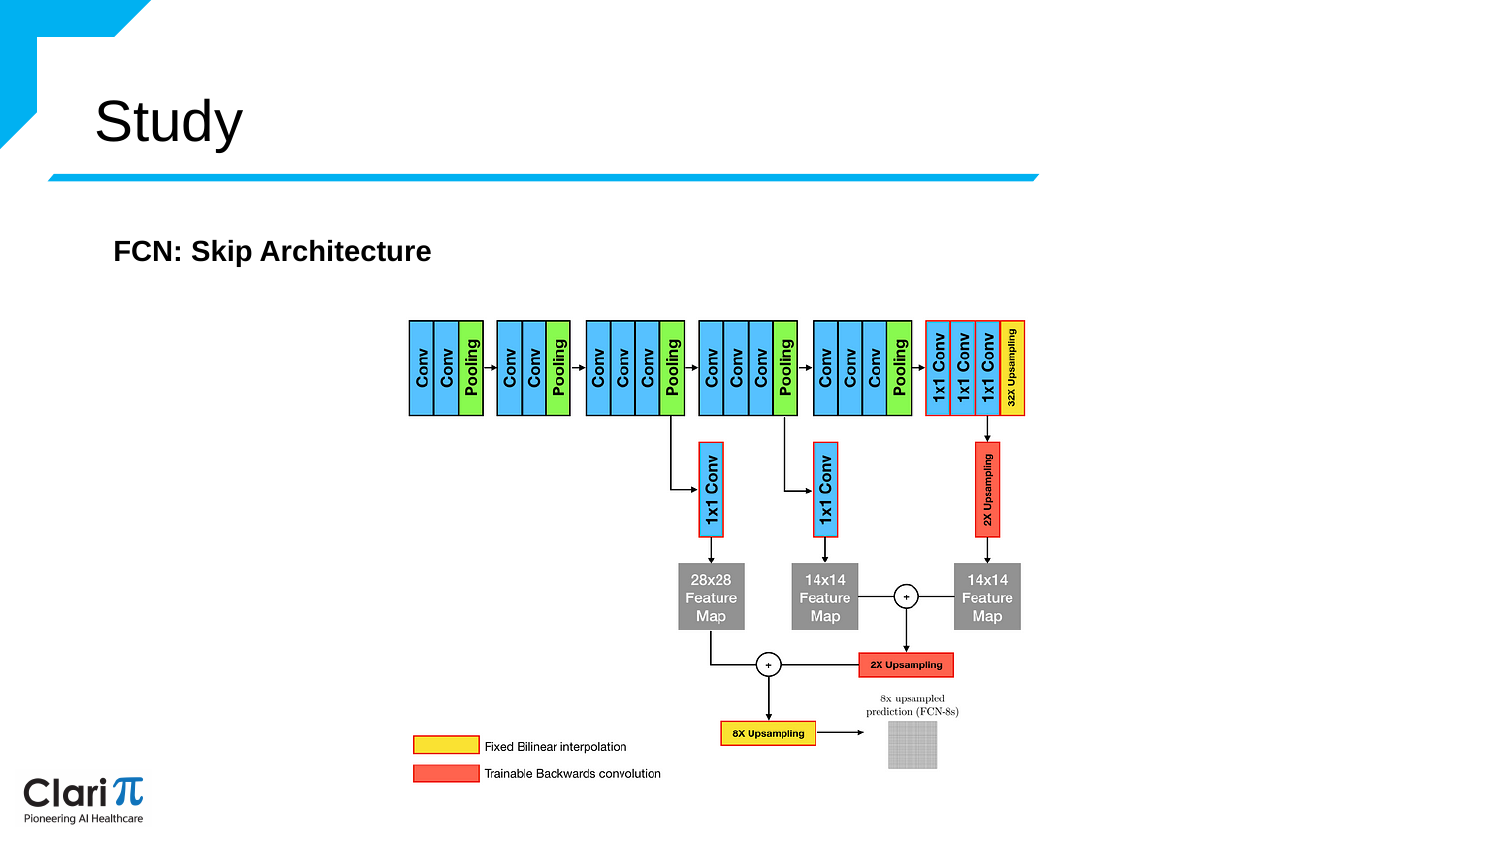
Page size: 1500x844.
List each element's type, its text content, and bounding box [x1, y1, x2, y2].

picture [395, 290, 1075, 801]
list Study [75, 75, 1437, 164]
text_box FCN: Skip Architecture [98, 224, 1025, 275]
picture [15, 769, 152, 827]
